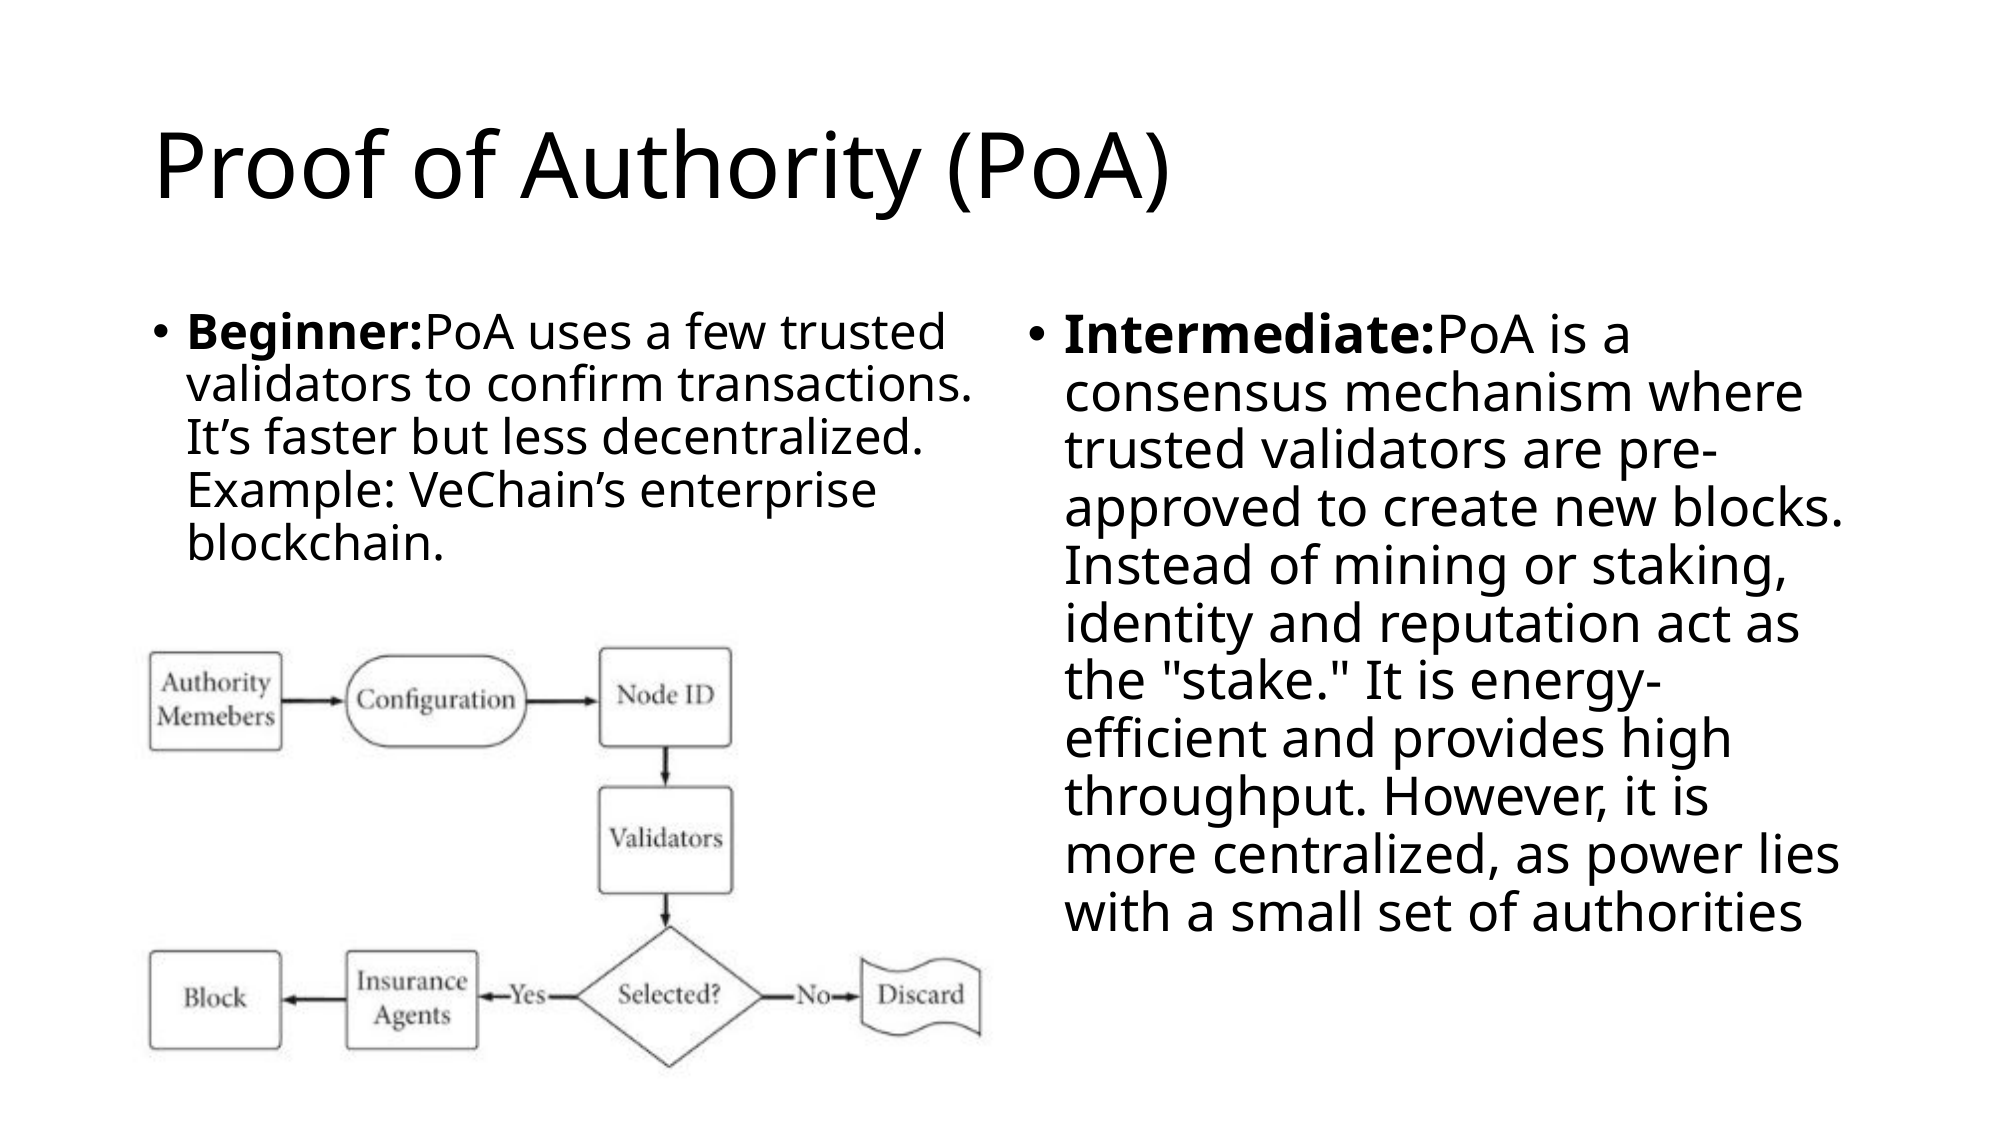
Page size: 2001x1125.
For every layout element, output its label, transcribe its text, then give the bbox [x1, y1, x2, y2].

list Intermediate:PoA is a consensus mechanism where trusted validators are pre-approved to create new blocks. Instead of mining or staking, identity and reputation act as the "stake." It is energy-efficient and provides high throughput. However, it is more centralized, as power lies with a small set of authorities [1012, 299, 1863, 1014]
list Beginner:PoA uses a few trusted validators to confirm transactions. It’s faster but less decentralized. Example: VeChain’s enterprise blockchain. [137, 299, 1012, 616]
title Proof of Authority (PoA) [137, 59, 1863, 278]
picture [118, 616, 1013, 1100]
